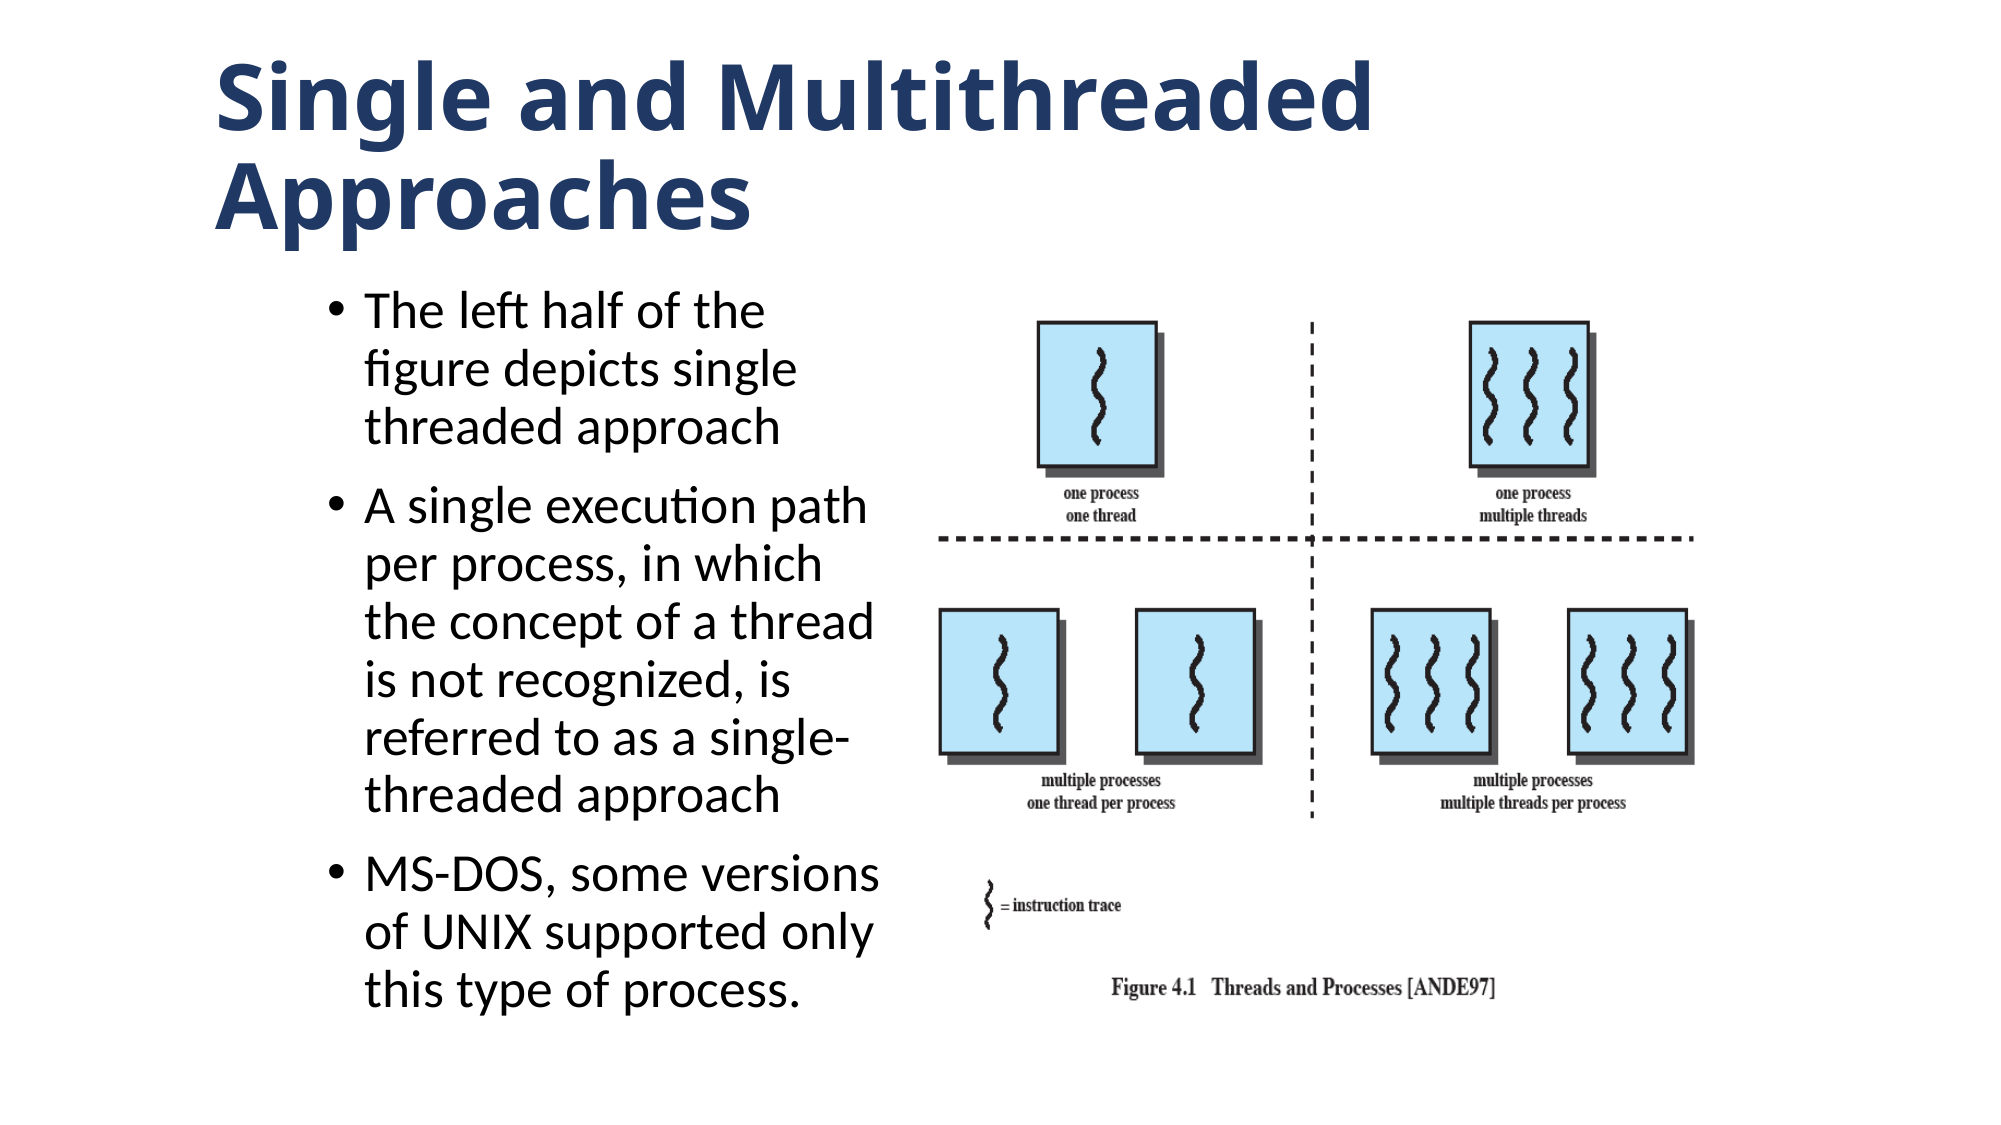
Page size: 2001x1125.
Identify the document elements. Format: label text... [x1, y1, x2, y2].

picture [883, 249, 1747, 1063]
list The left half of the figure depicts single threaded approach A single execution path per process, in which the concept of a thread is not recognized, is referred to as a single-threaded approach MS-DOS, some versions of UNIX supported only this type of process. [312, 275, 900, 1088]
title Single and Multithreaded Approaches [200, 50, 1700, 250]
